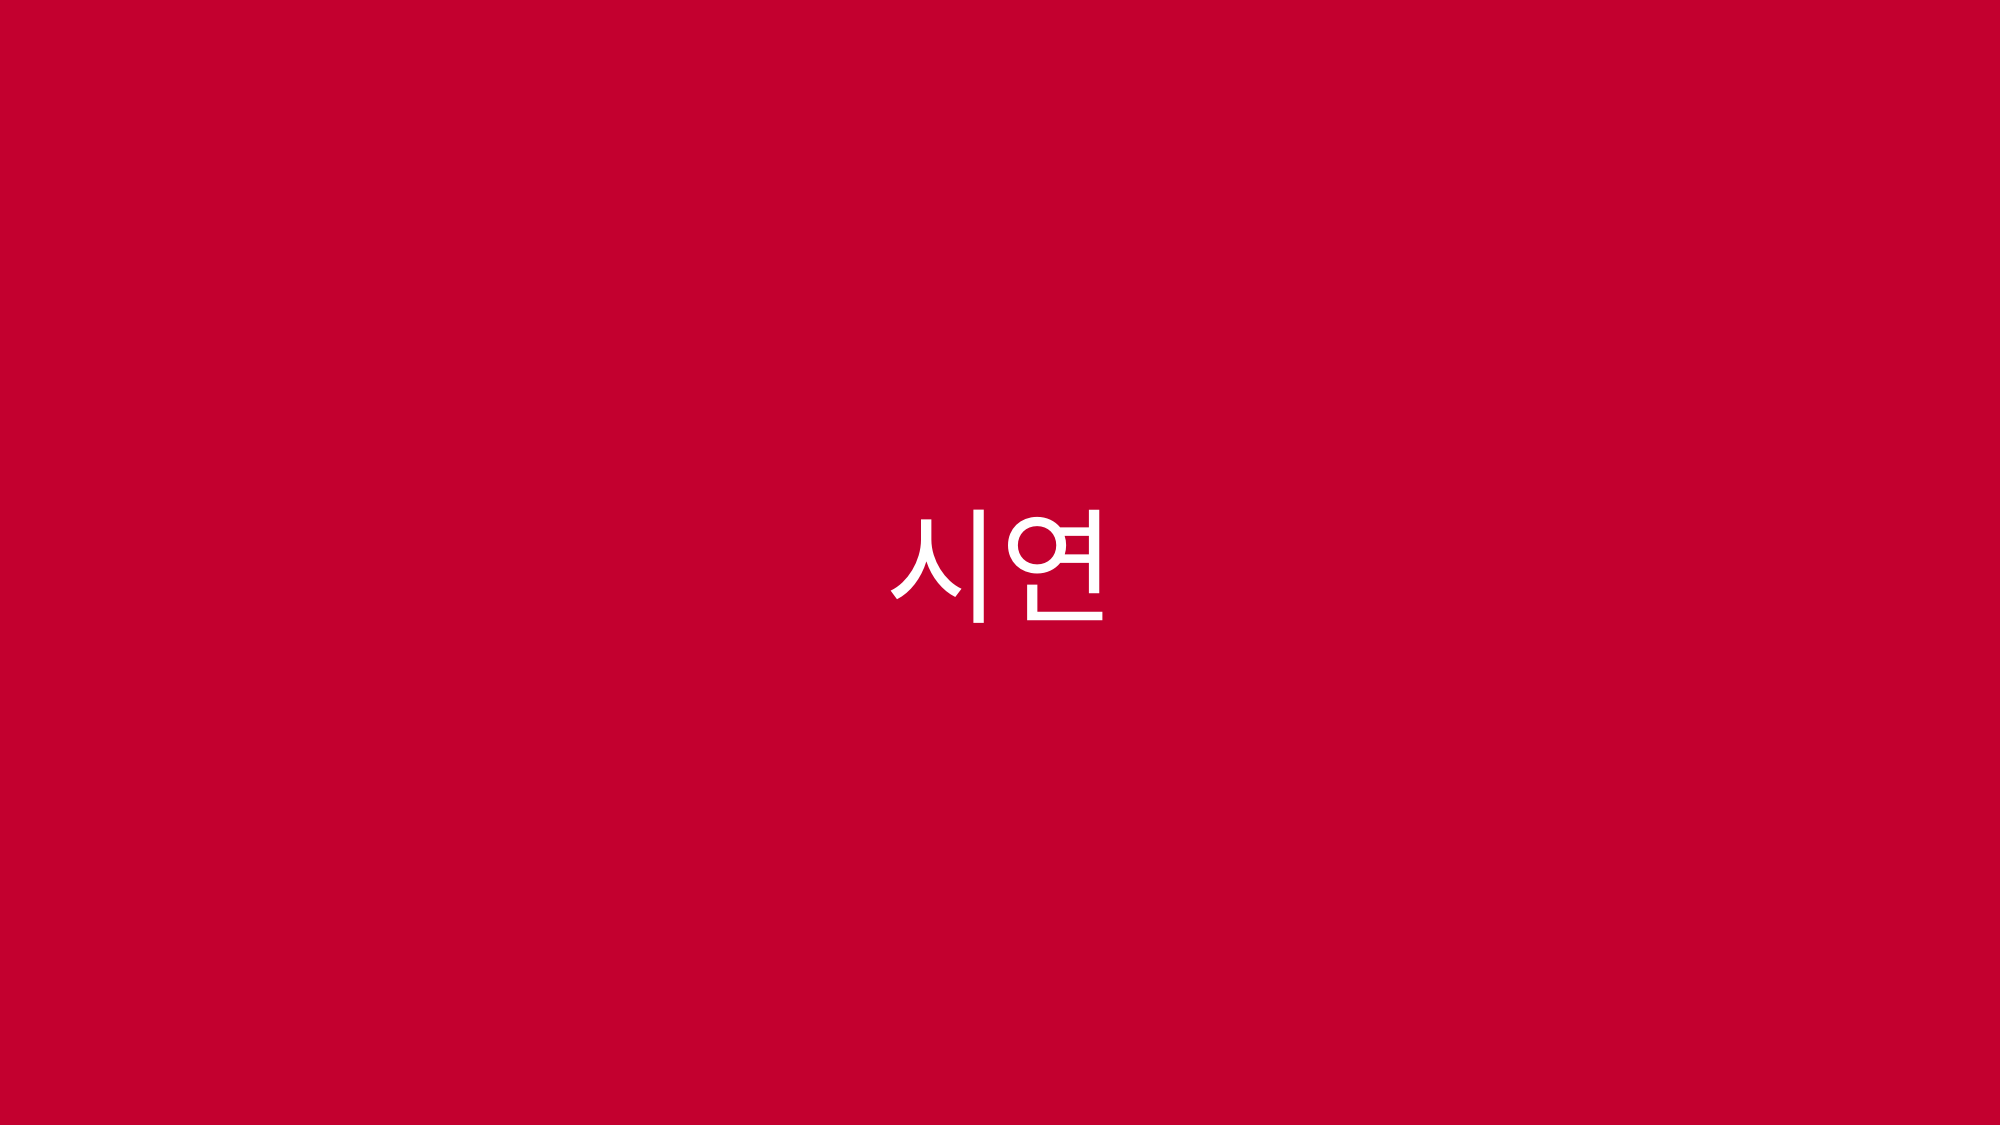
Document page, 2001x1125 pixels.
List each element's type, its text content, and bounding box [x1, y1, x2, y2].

title 시연 [249, 256, 1750, 649]
